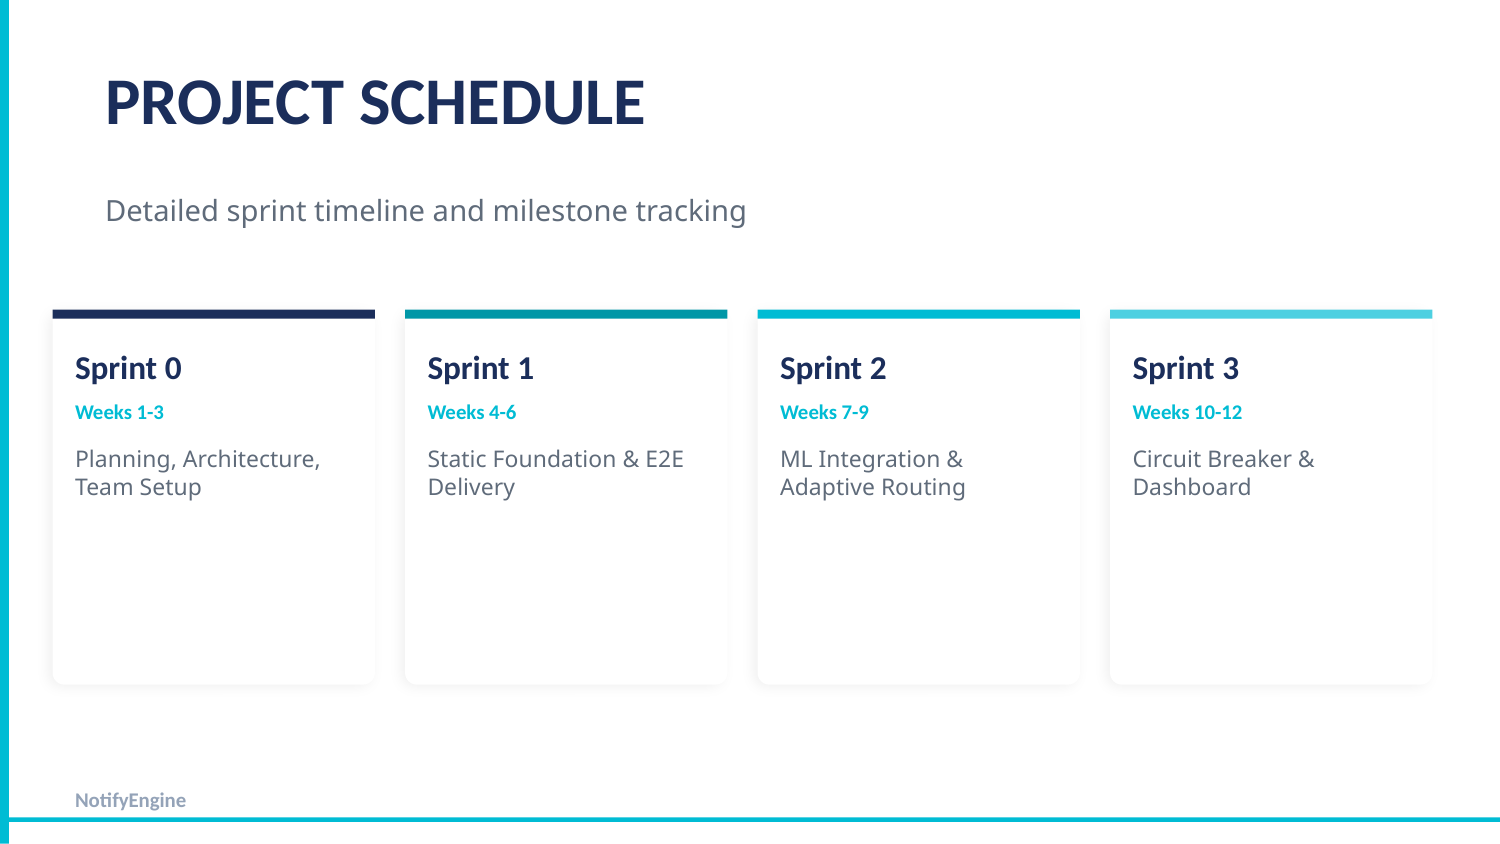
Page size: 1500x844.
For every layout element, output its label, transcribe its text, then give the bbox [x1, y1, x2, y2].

text_box Static Foundation & E2E Delivery [427, 444, 705, 625]
text_box [375, 817, 1500, 822]
text_box [1110, 319, 1433, 685]
text_box [405, 309, 728, 319]
text_box [52, 309, 375, 319]
text_box Sprint 3 [1132, 339, 1410, 392]
text_box [0, 817, 74, 822]
text_box [0, 0, 9, 817]
text_box Weeks 7-9 [780, 392, 1058, 430]
text_box Weeks 4-6 [427, 392, 705, 430]
text_box Sprint 1 [427, 339, 705, 392]
text_box [52, 319, 376, 685]
text_box Weeks 1-3 [75, 392, 353, 430]
text_box Circuit Breaker & Dashboard [1132, 444, 1410, 625]
text_box Sprint 0 [75, 339, 353, 392]
text_box [757, 319, 1081, 685]
text_box [1110, 309, 1433, 319]
text_box Weeks 10-12 [1132, 392, 1410, 430]
text_box Sprint 2 [780, 339, 1058, 392]
text_box [757, 309, 1080, 319]
text_box [0, 822, 9, 844]
text_box Planning, Architecture, Team Setup [75, 444, 353, 625]
text_box Detailed sprint timeline and milestone tracking [104, 179, 1395, 240]
text_box PROJECT SCHEDULE [104, 52, 1395, 143]
text_box ML Integration & Adaptive Routing [780, 444, 1058, 625]
text_box NotifyEngine [74, 772, 375, 825]
text_box [405, 319, 728, 685]
